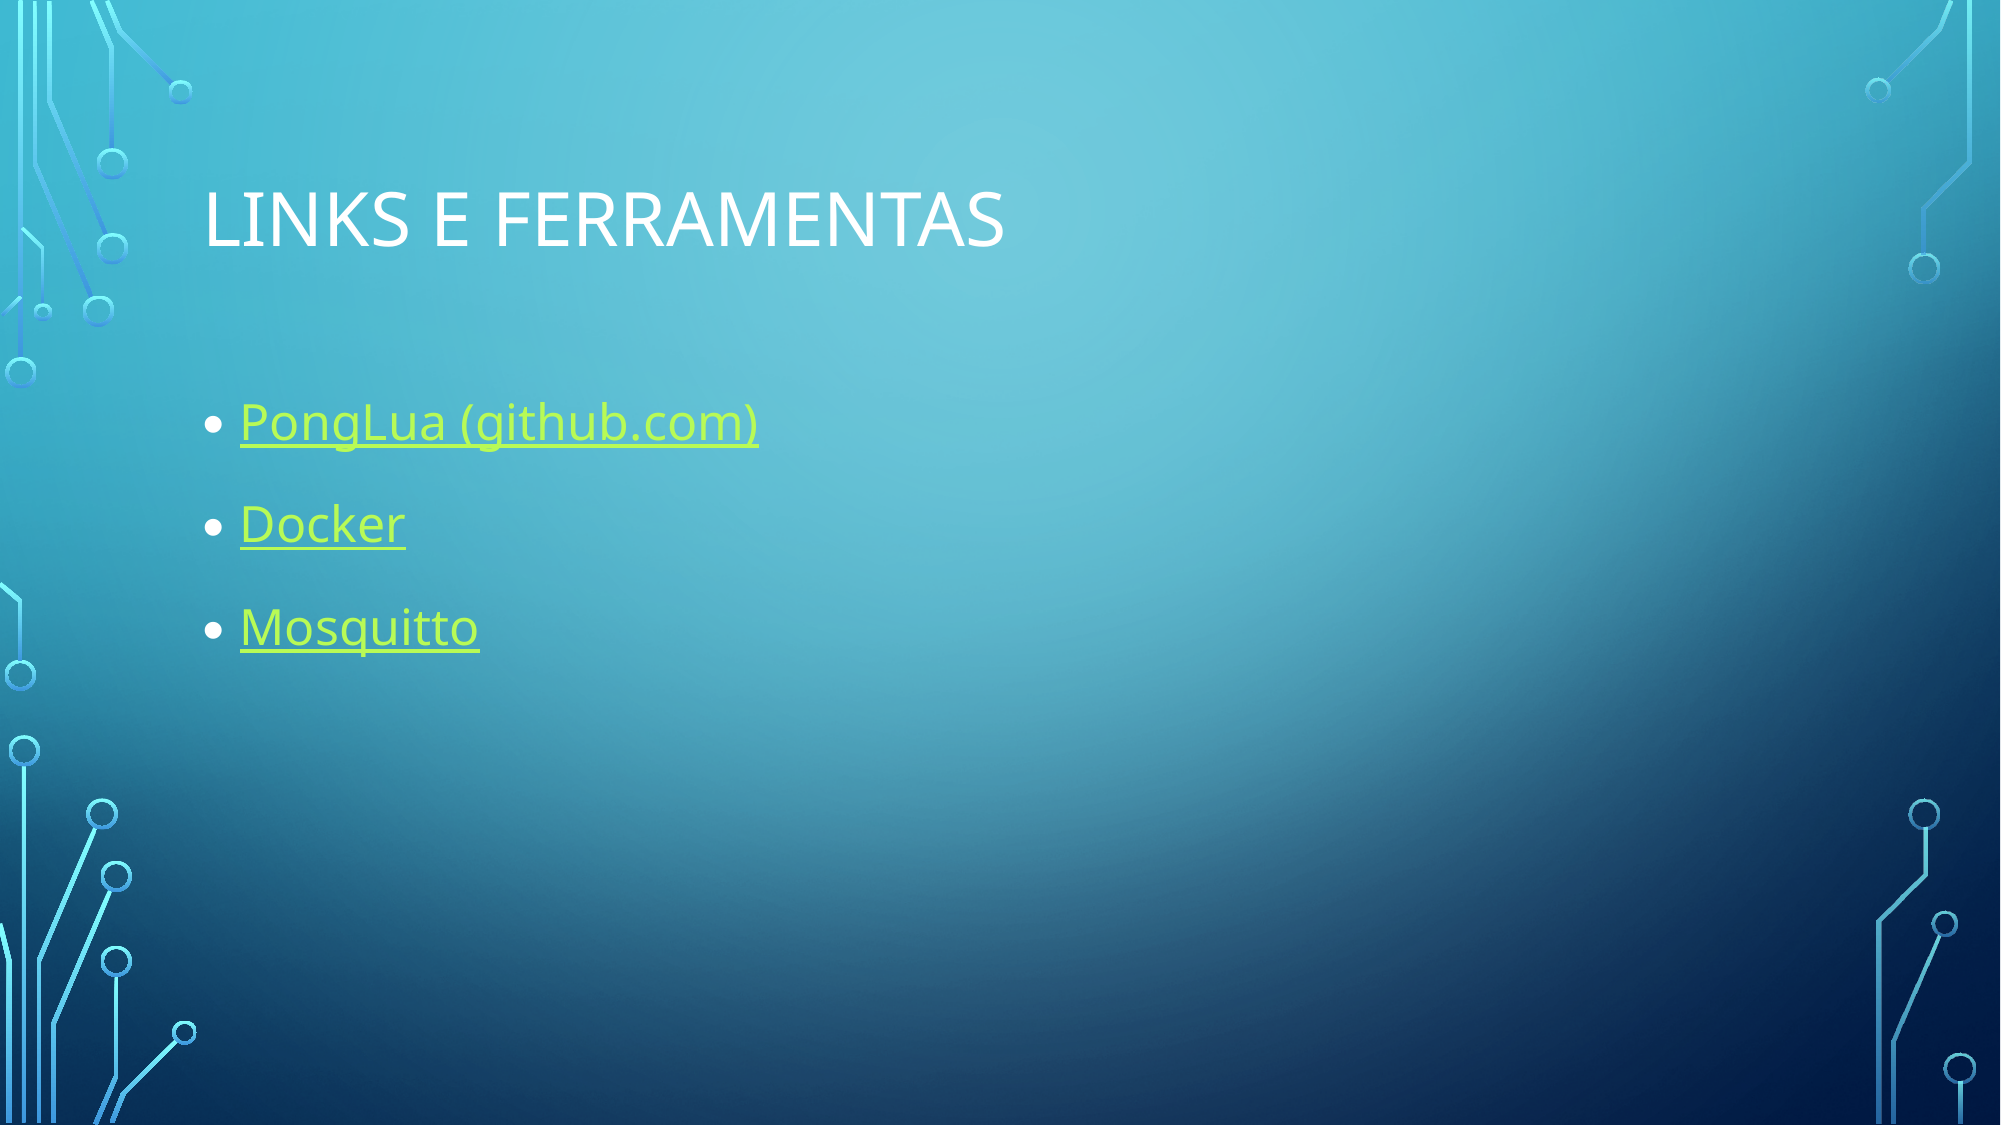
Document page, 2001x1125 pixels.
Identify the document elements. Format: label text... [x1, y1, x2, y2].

list PongLua (github.com) Docker Mosquitto [187, 369, 1813, 950]
title Links e Ferramentas [187, 101, 1813, 344]
